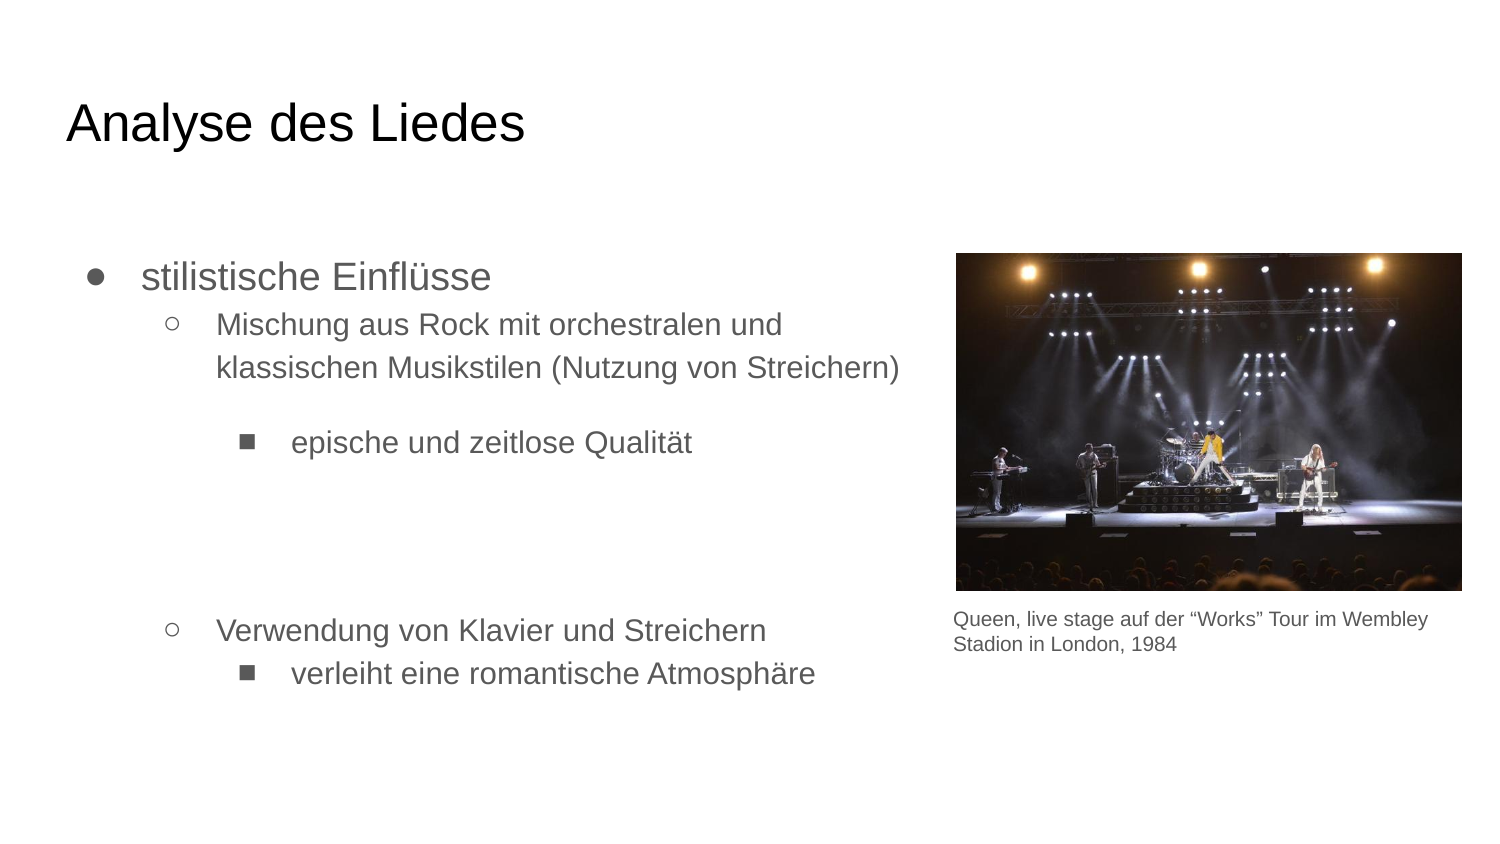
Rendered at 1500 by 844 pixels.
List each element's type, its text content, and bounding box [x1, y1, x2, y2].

text_box Queen, live stage auf der “Works” Tour im Wembley Stadion in London, 1984 [938, 590, 1480, 627]
picture [956, 253, 1462, 591]
list stilistische Einflüsse Mischung aus Rock mit orchestralen und klassischen Musikstilen (Nutzung von Streichern) epische und zeitlose Qualität Verwendung von Klavier und Streichern verleiht eine romantische Atmosphäre [51, 189, 927, 750]
title Analyse des Liedes [51, 72, 1449, 167]
